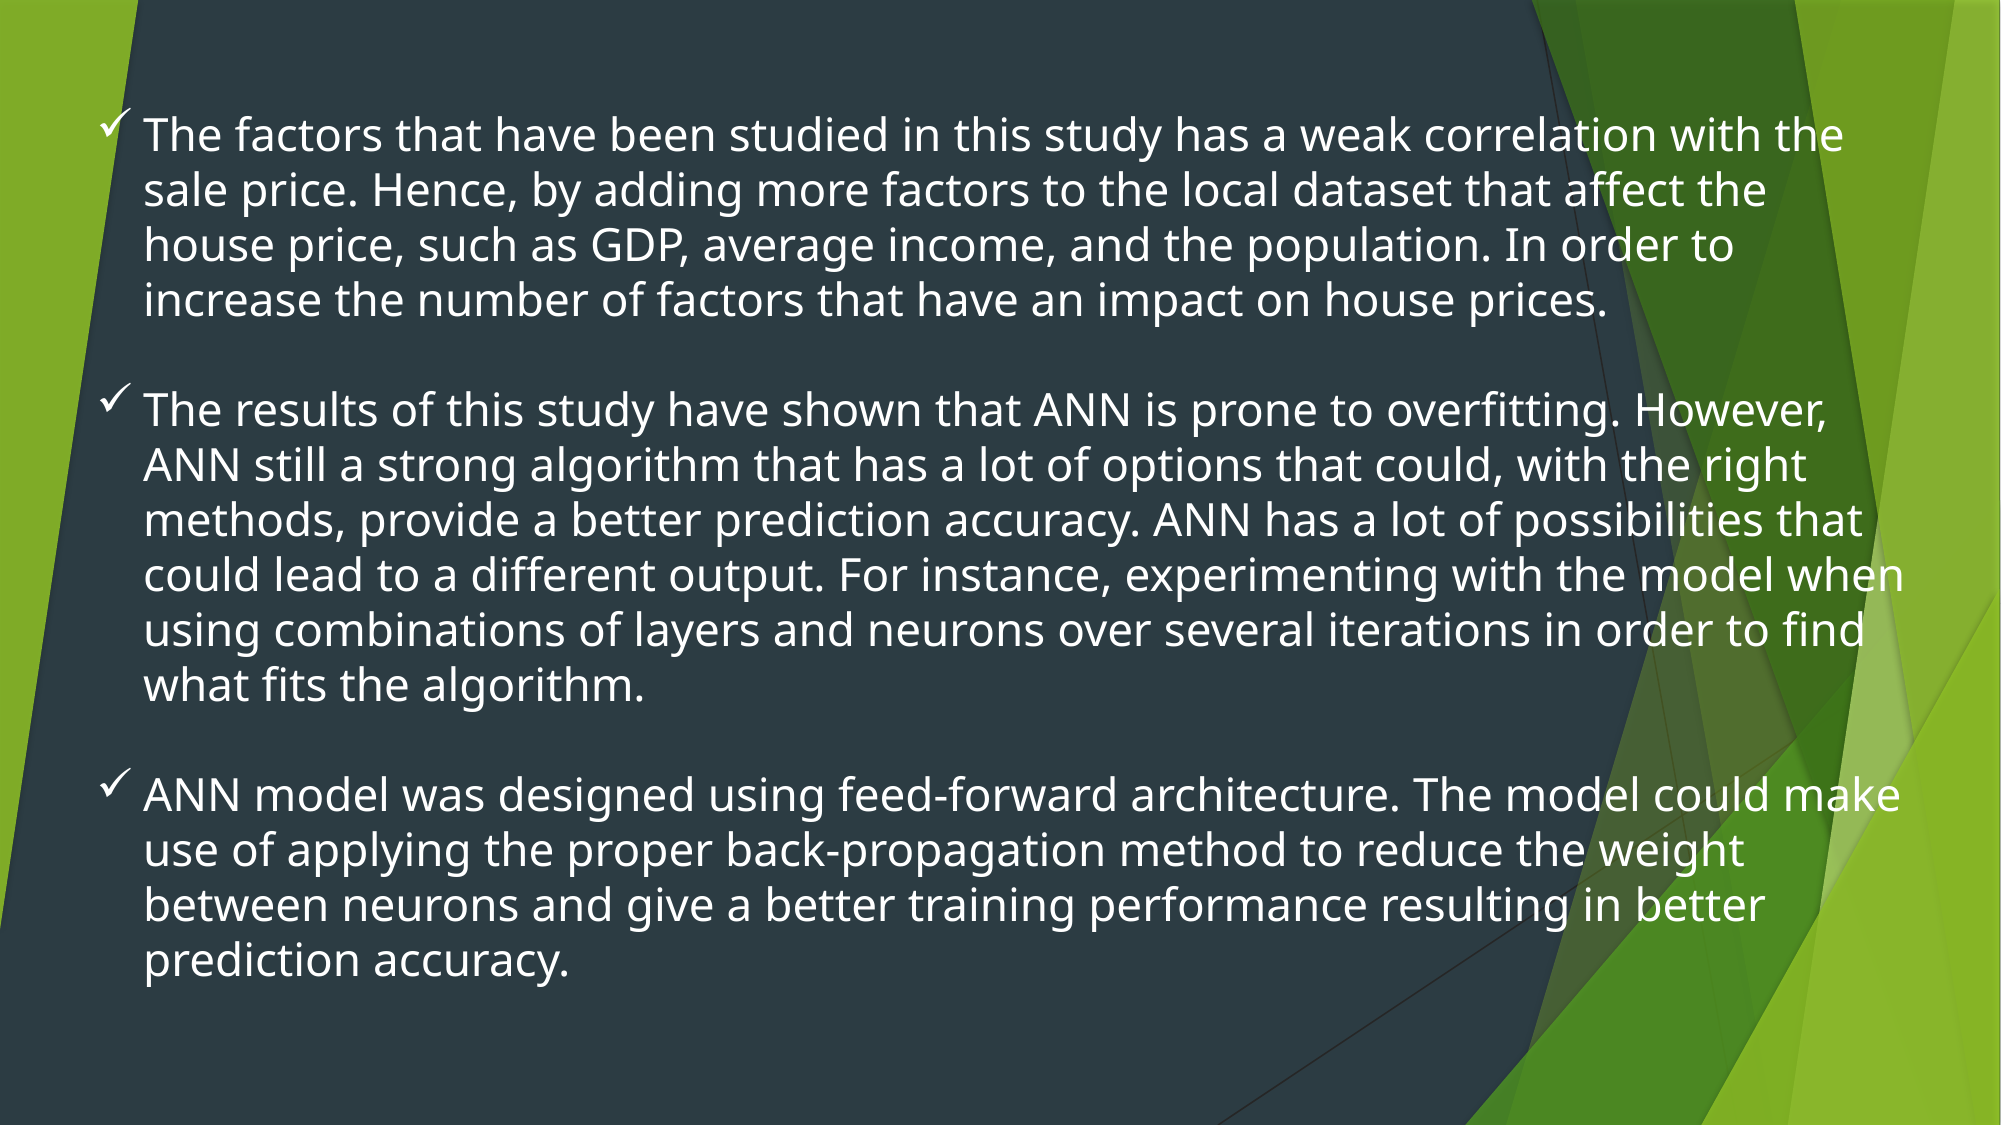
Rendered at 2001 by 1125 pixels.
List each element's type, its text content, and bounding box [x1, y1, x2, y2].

text_box The factors that have been studied in this study has a weak correlation with the sale price. Hence, by adding more factors to the local dataset that affect the house price, such as GDP, average income, and the population. In order to increase the number of factors that have an impact on house prices. The results of this study have shown that ANN is prone to overfitting. However, ANN still a strong algorithm that has a lot of options that could, with the right methods, provide a better prediction accuracy. ANN has a lot of possibilities that could lead to a different output. For instance, experimenting with the model when using combinations of layers and neurons over several iterations in order to find what fits the algorithm. ANN model was designed using feed-forward architecture. The model could make use of applying the proper back-propagation method to reduce the weight between neurons and give a better training performance resulting in better prediction accuracy. [81, 98, 1926, 993]
